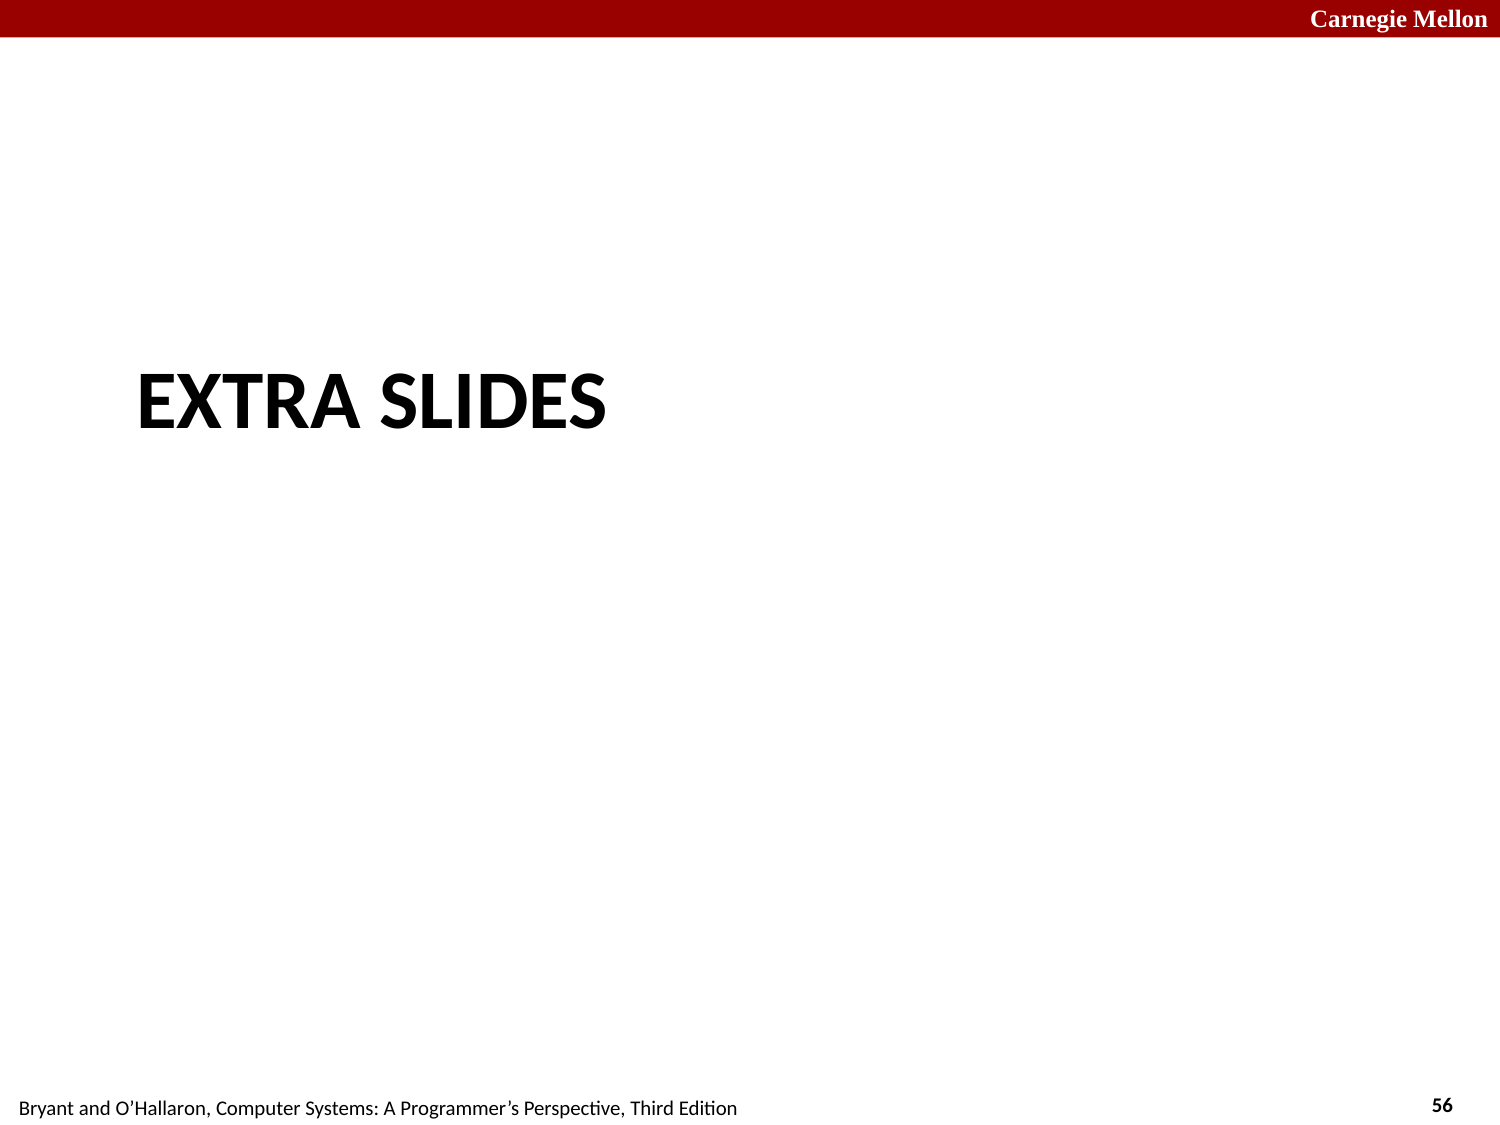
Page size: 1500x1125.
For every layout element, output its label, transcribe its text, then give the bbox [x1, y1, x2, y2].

title Extra Slides [120, 337, 1397, 562]
